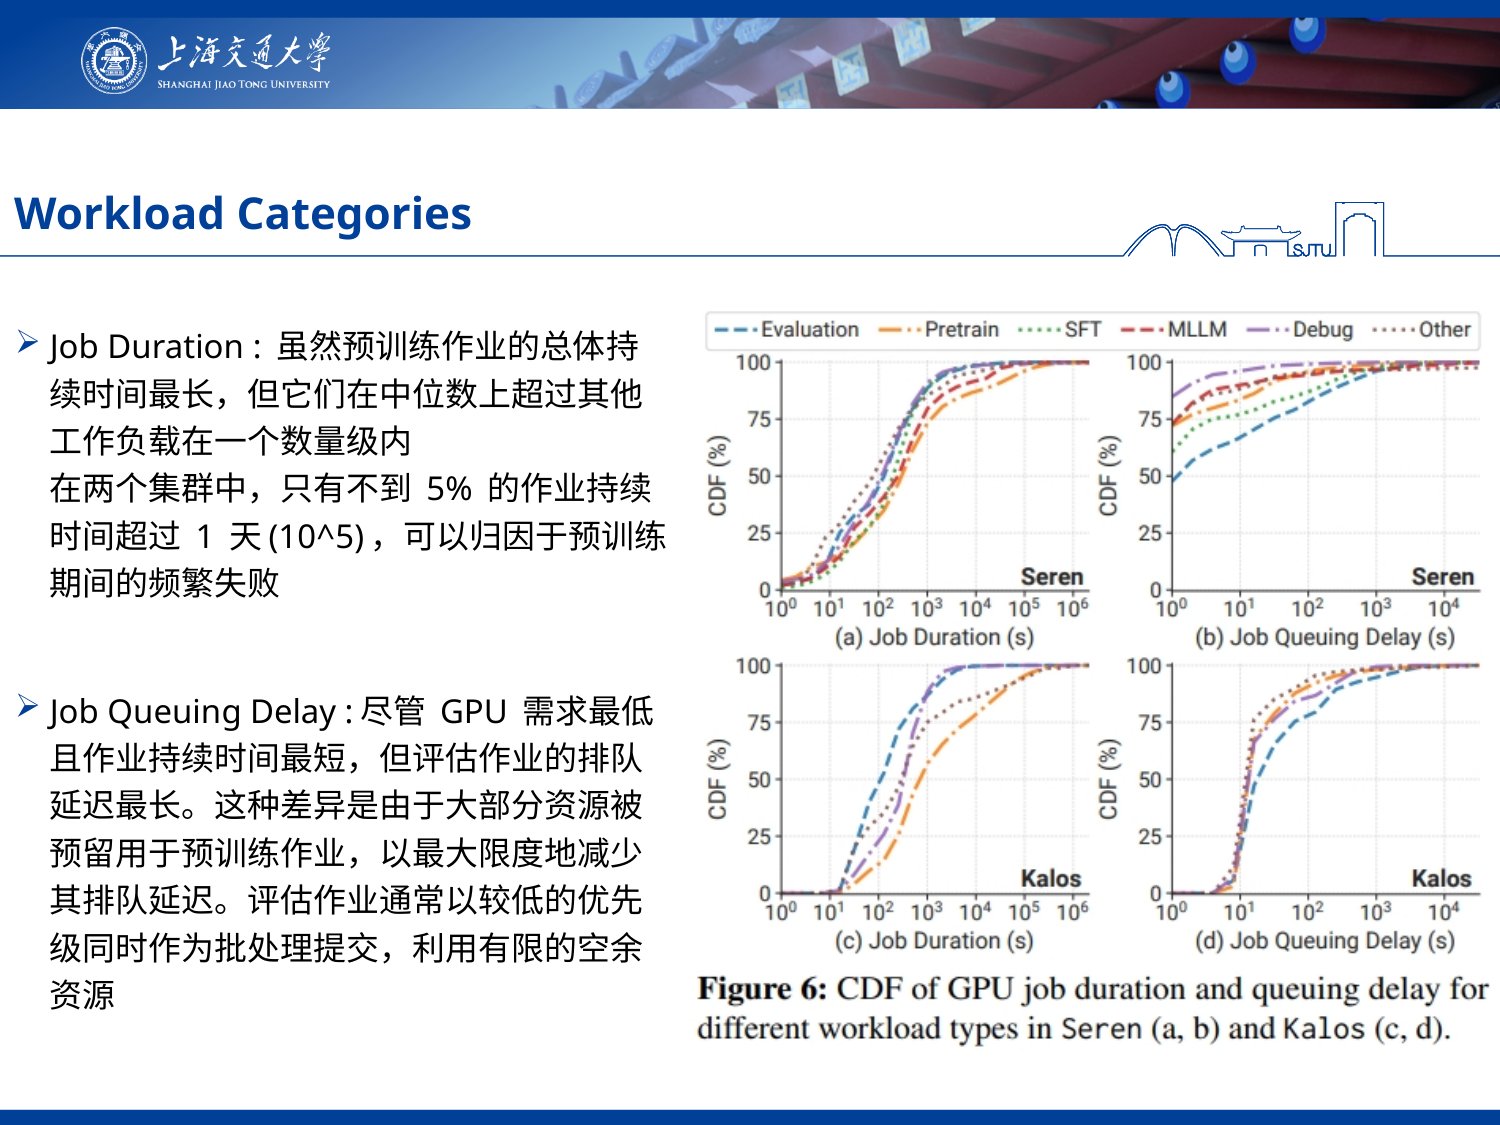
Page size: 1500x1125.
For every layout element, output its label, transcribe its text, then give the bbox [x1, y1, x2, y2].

list Job Duration : 虽然预训练作业的总体持续时间最长，但它们在中位数上超过其他工作负载在一个数量级内 在两个集群中，只有不到 5% 的作业持续时间超过 1 天(10^5)，可以归因于预训练期间的频繁失败 Job Queuing Delay :尽管 GPU 需求最低且作业持续时间最短，但评估作业的排队延迟最长。这种差异是由于大部分资源被预留用于预训练作业，以最大限度地减少其排队延迟。评估作业通常以较低的优先级同时作为批处理提交，利用有限的空余资源 [0, 310, 685, 1022]
title Workload Categories [0, 151, 1318, 246]
picture [685, 310, 1500, 1053]
picture [0, 18, 1500, 109]
